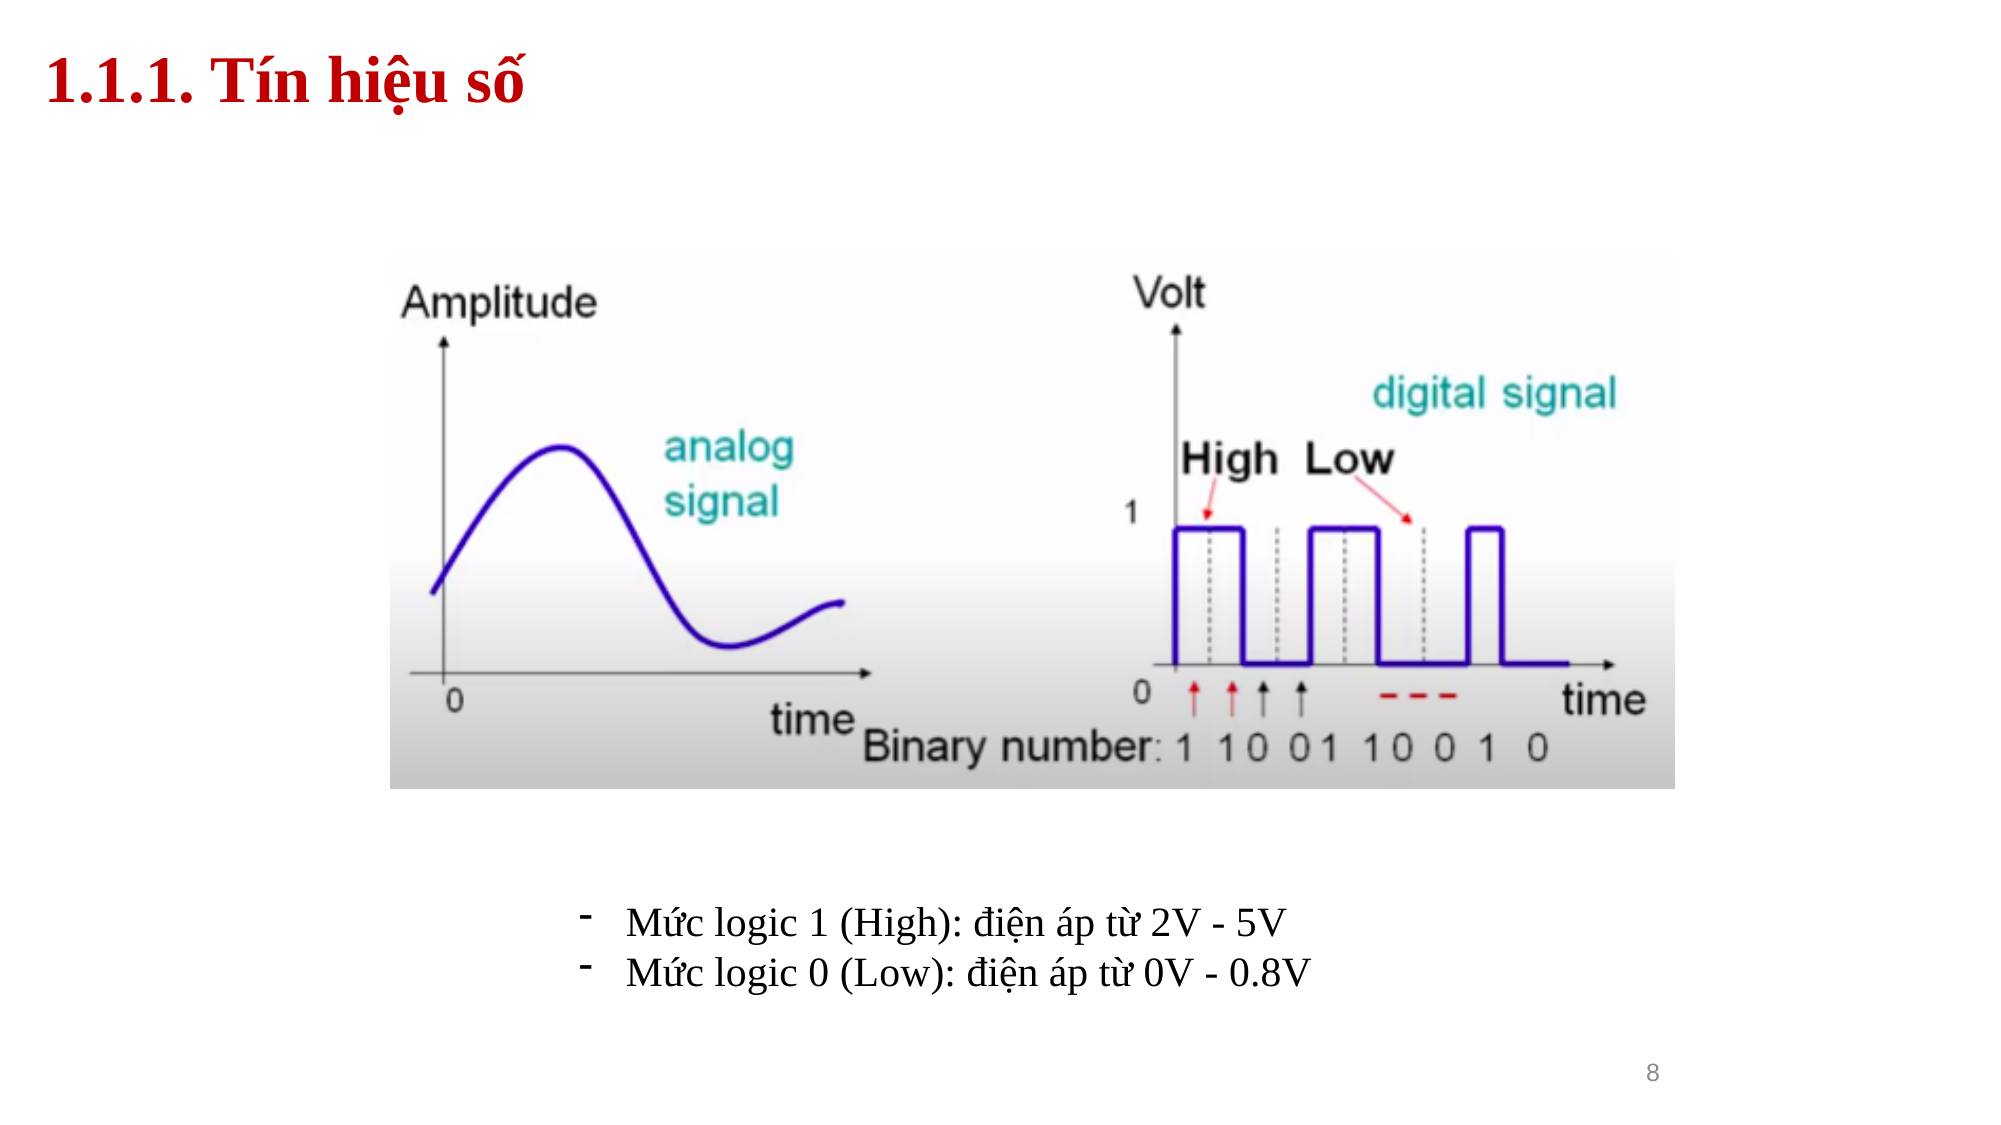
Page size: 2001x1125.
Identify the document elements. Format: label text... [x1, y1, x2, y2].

text_box Mức logic 1 (High): điện áp từ 2V - 5V Mức logic 0 (Low): điện áp từ 0V - 0.8V [564, 887, 1502, 1003]
picture [390, 249, 1676, 789]
slide_number 8 [1575, 1042, 1675, 1100]
title 1.1.1. Tín hiệu số [29, 35, 1380, 116]
